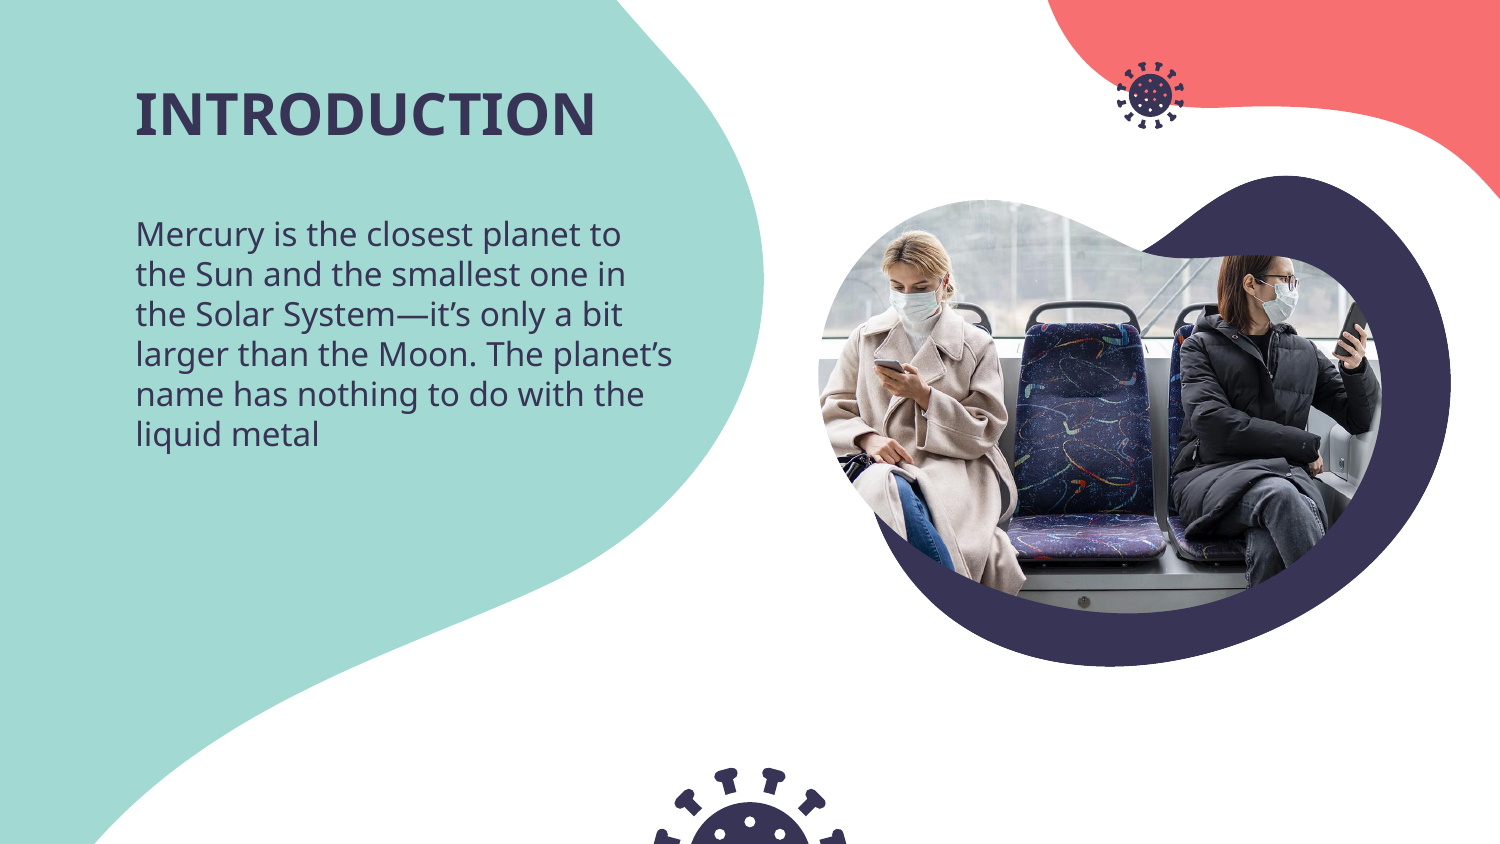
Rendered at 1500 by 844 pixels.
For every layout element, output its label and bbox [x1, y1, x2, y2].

text_box [653, 61, 1185, 844]
text_box [0, 0, 1500, 844]
